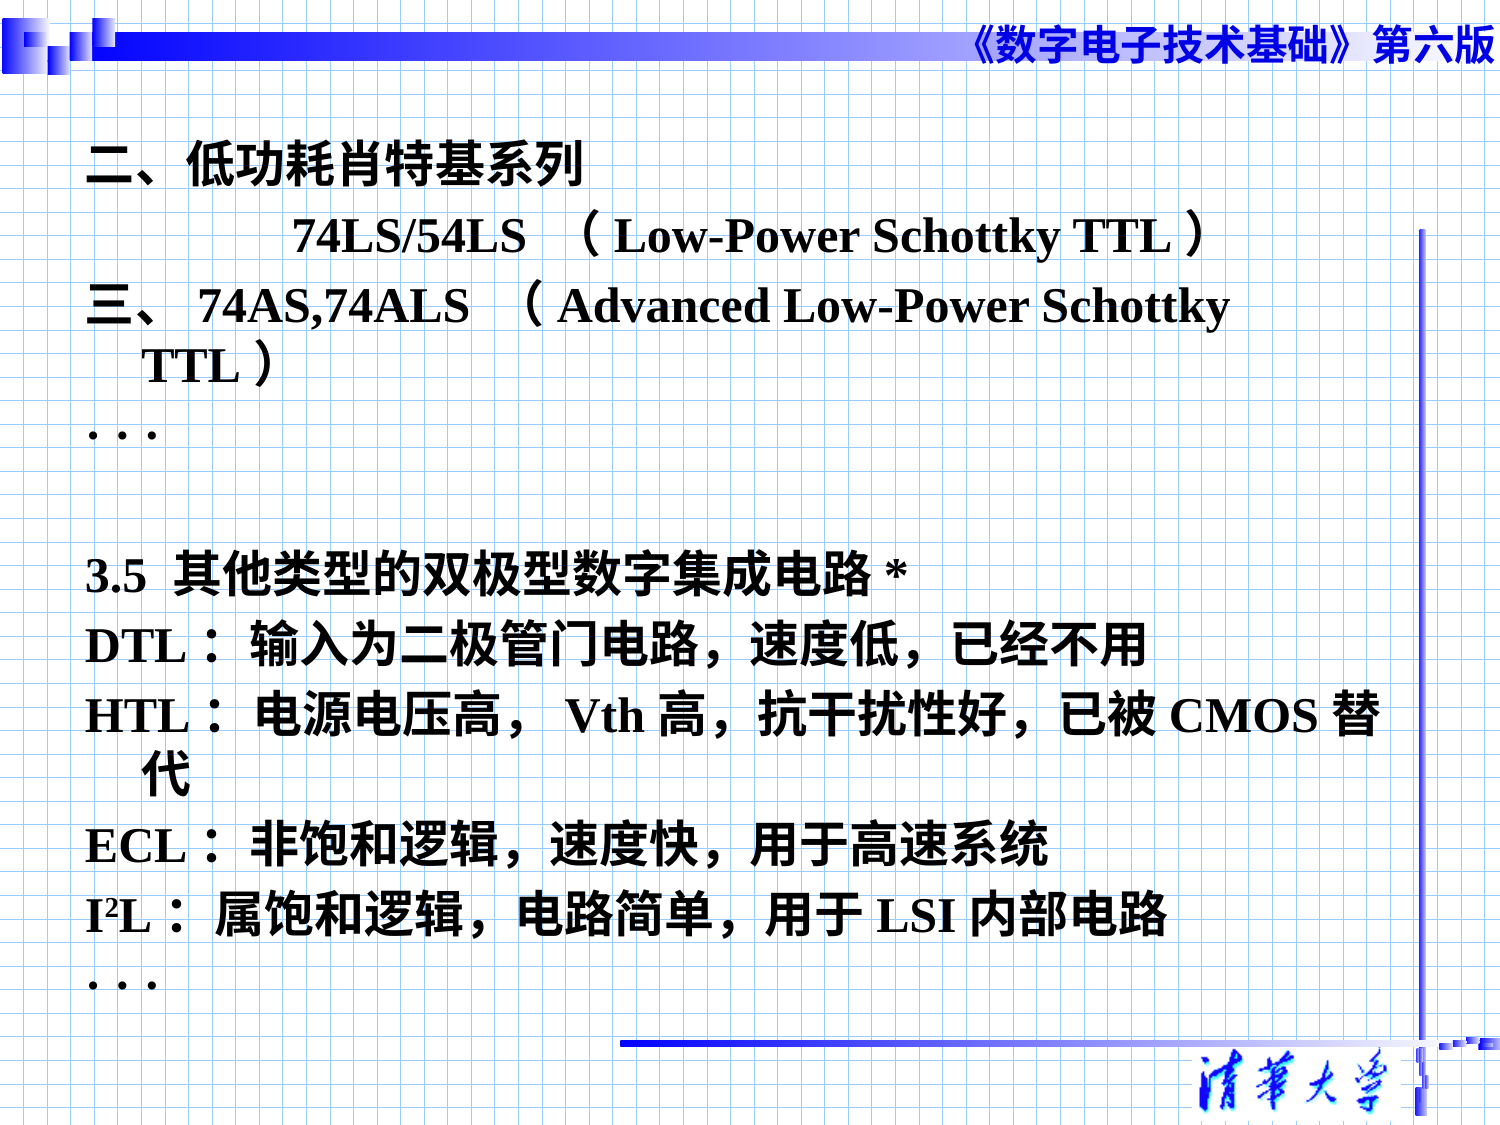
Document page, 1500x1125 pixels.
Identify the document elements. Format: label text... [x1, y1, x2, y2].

picture [1192, 1046, 1401, 1121]
list 二、低功耗肖特基系列 74LS/54LS （Low-Power Schottky TTL） 三、74AS,74ALS （Advanced Low-Power Schottky TTL） · · · 3.5 其他类型的双极型数字集成电路* DTL：输入为二极管门电路，速度低，已经不用 HTL：电源电压高，Vth高，抗干扰性好，已被CMOS替代 ECL：非饱和逻辑，速度快，用于高速系统 I2L：属饱和逻辑，电路简单，用于LSI内部电路 · · · [70, 125, 1405, 1018]
